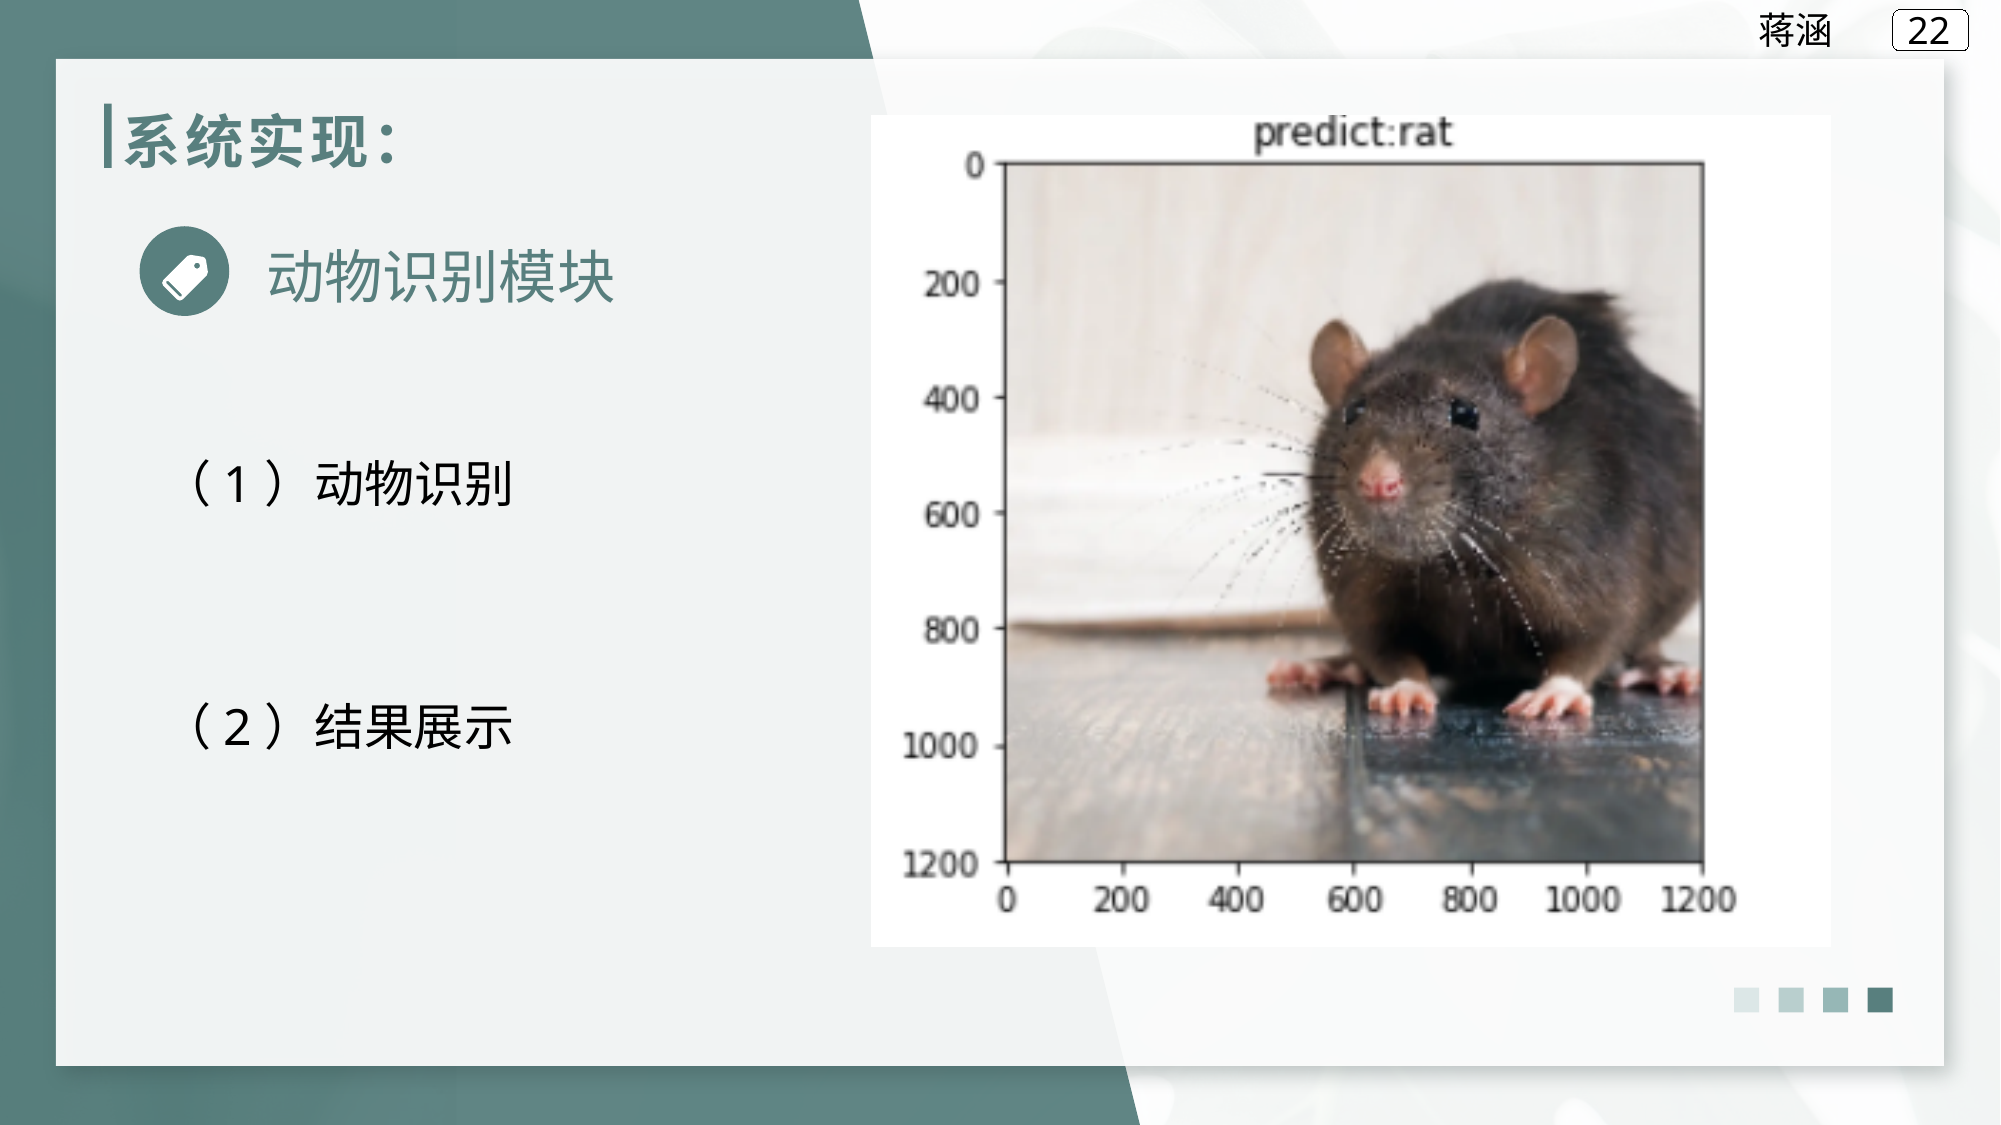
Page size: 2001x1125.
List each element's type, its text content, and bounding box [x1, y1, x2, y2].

text_box （2）结果展示 [161, 695, 592, 756]
text_box 动物识别模块 [266, 240, 675, 311]
title 系统实现： [108, 97, 900, 171]
text_box [138, 225, 231, 317]
text_box [161, 253, 209, 302]
text_box 蒋涵 [1743, 0, 1935, 60]
text_box （1）动物识别 [161, 452, 711, 513]
picture [871, 115, 1831, 947]
